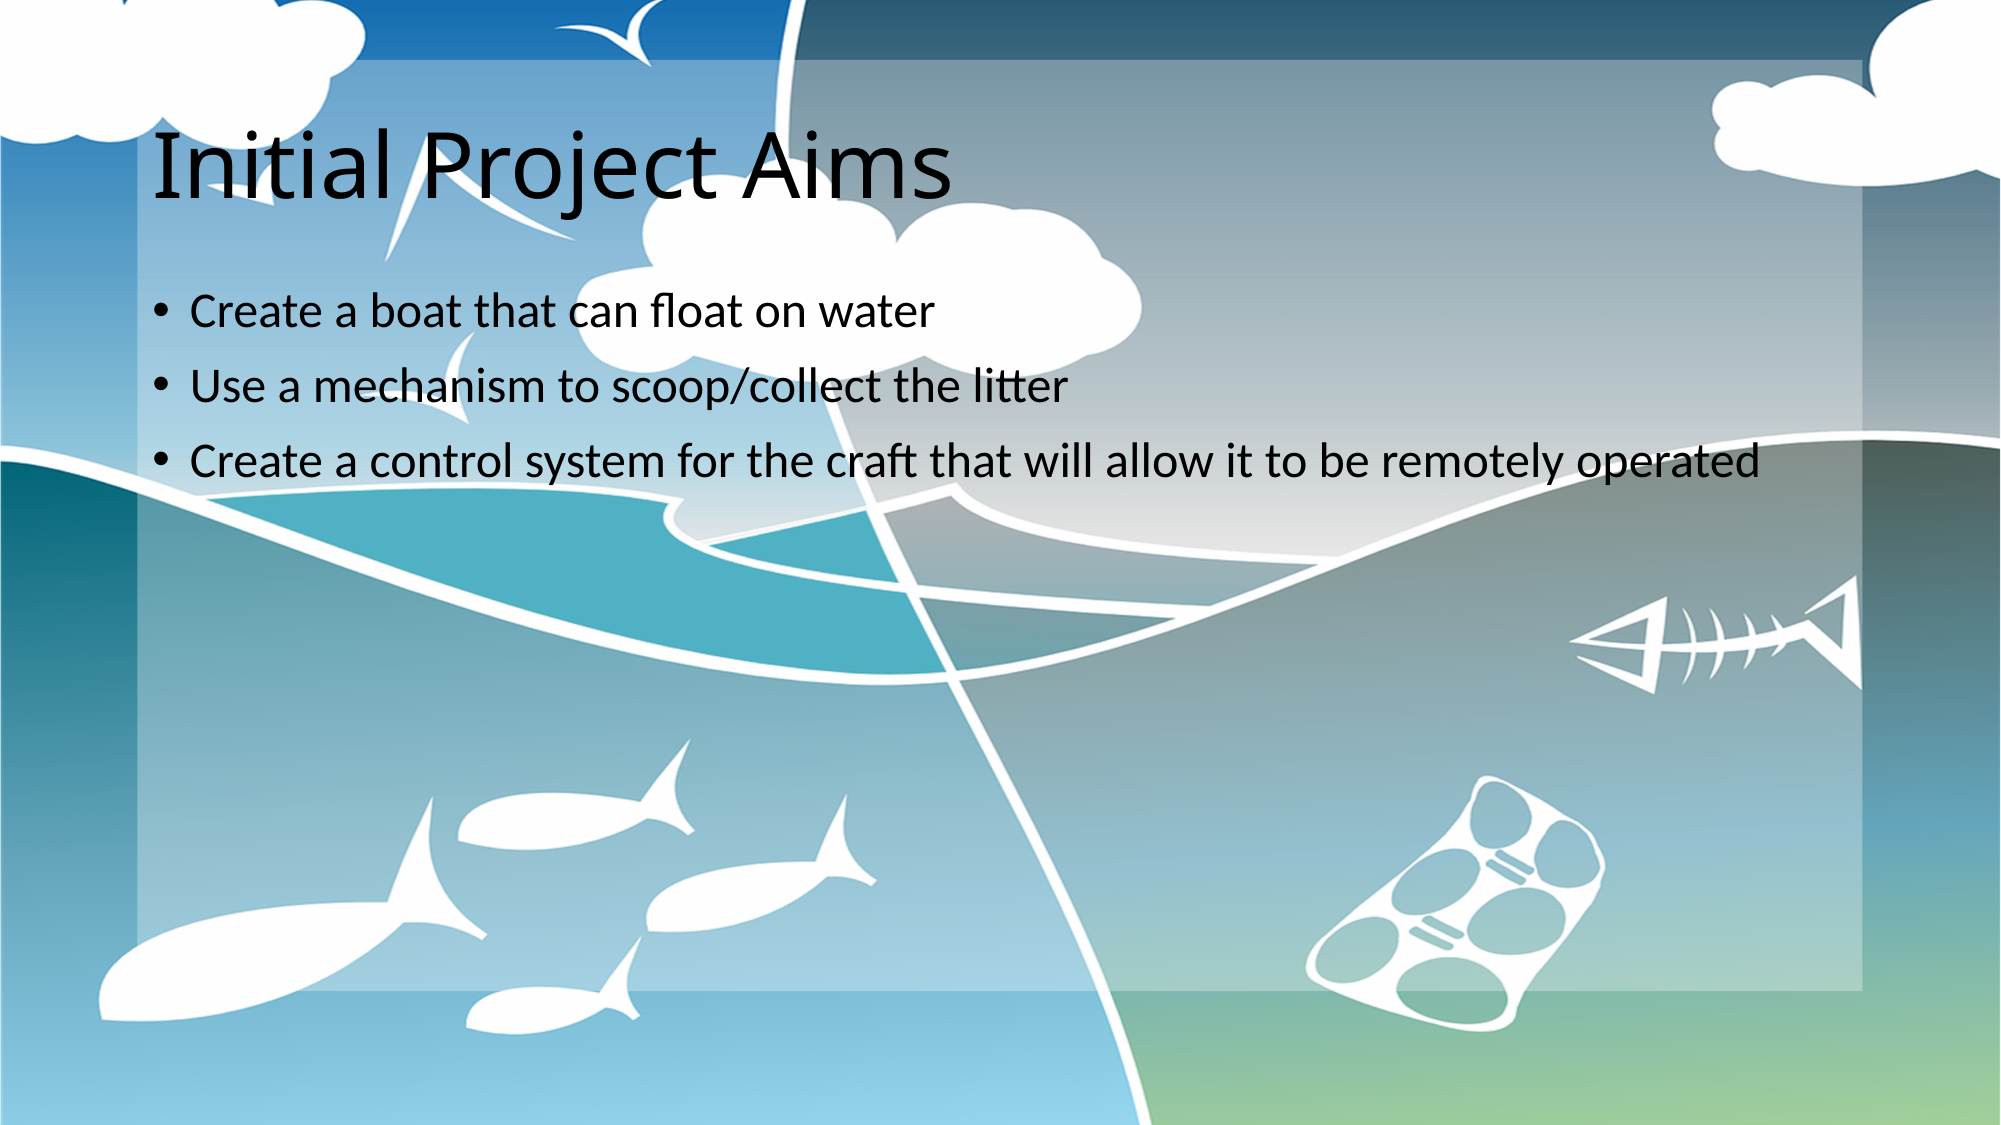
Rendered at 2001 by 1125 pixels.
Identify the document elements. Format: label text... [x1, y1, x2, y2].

list Create a boat that can float on water Use a mechanism to scoop/collect the litter Create a control system for the craft that will allow it to be remotely operated [137, 278, 1863, 992]
picture [0, 0, 2001, 1125]
title Initial Project Aims [137, 59, 1863, 278]
